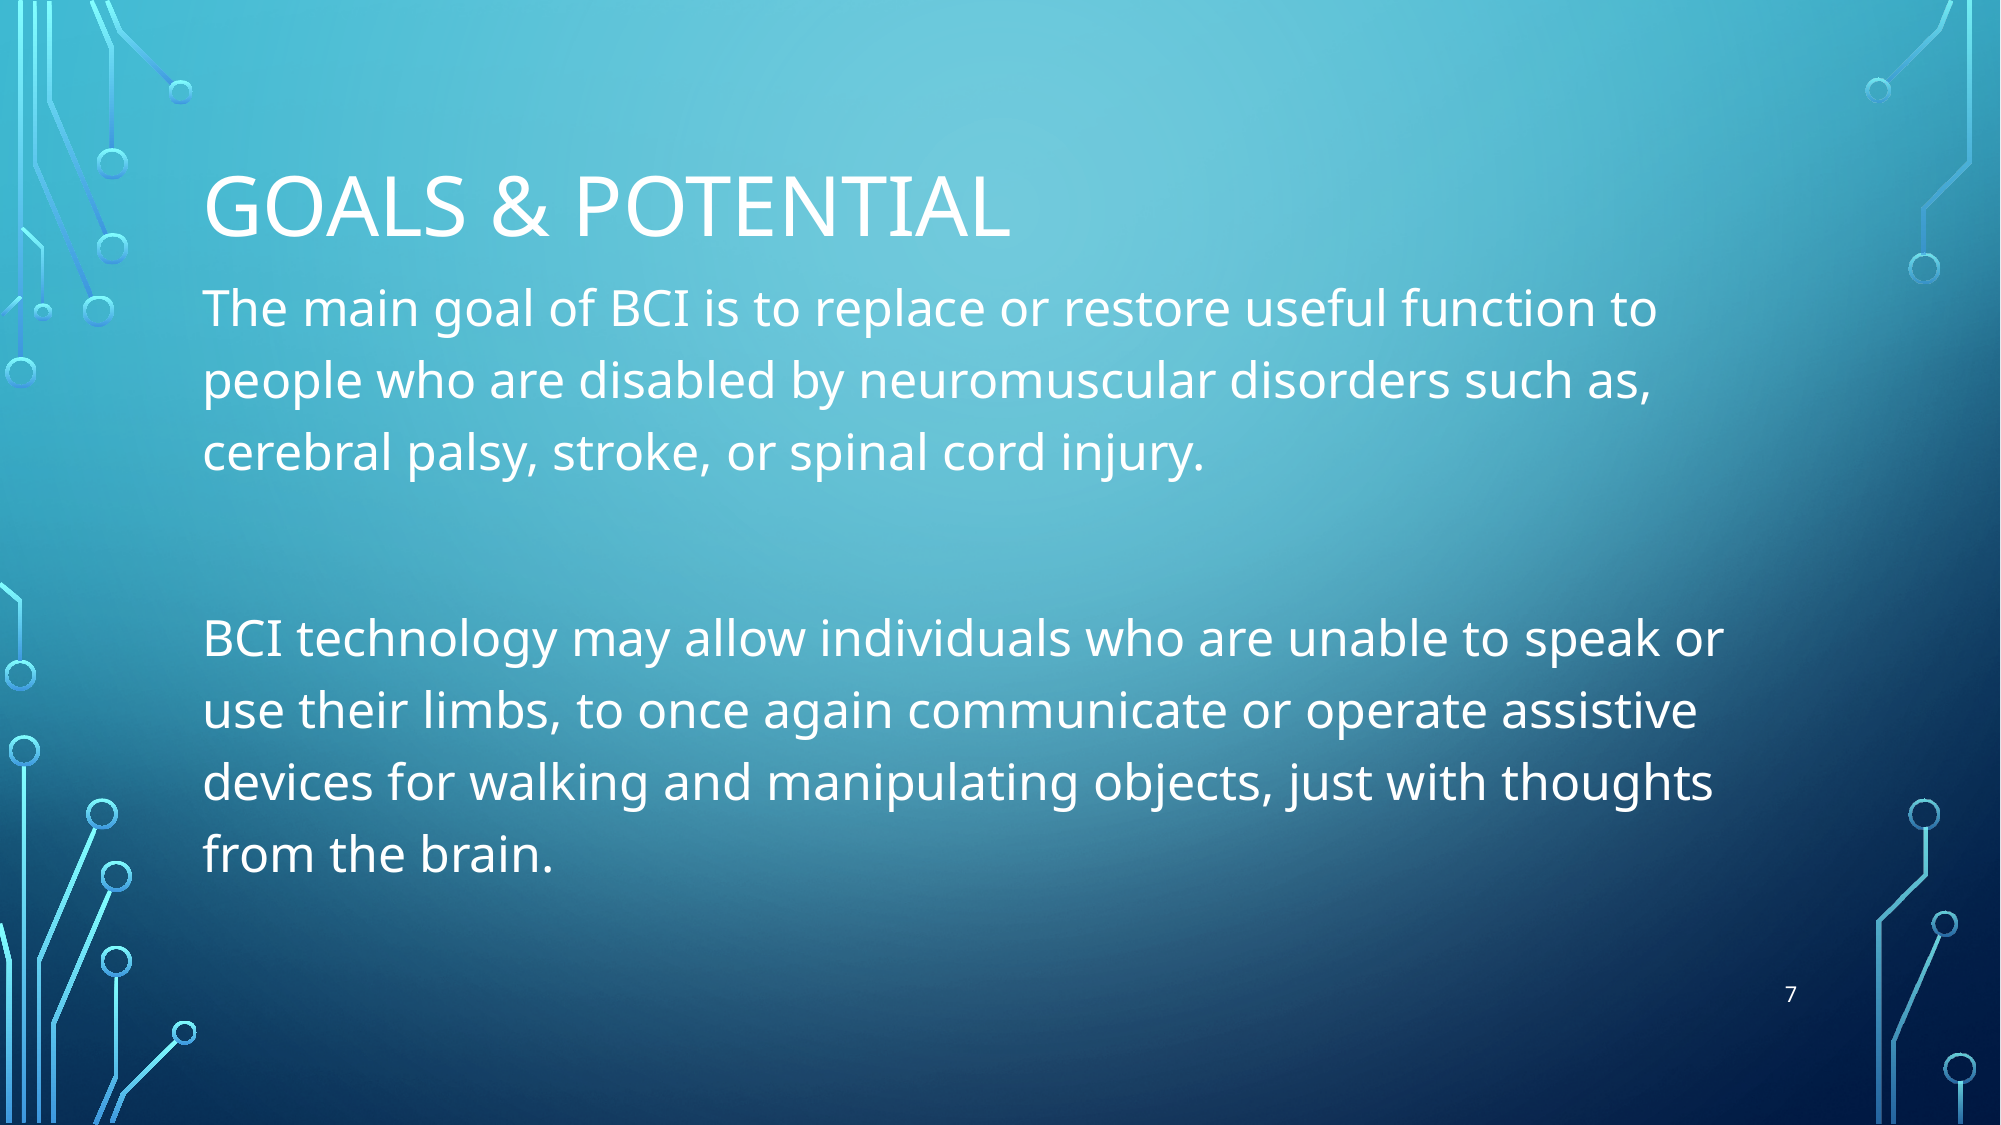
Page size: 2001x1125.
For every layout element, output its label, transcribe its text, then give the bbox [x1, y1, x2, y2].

list The main goal of BCI is to replace or restore useful function to people who are disabled by neuromuscular disorders such as, cerebral palsy, stroke, or spinal cord injury. BCI technology may allow individuals who are unable to speak or use their limbs, to once again communicate or operate assistive devices for walking and manipulating objects, just with thoughts from the brain. [187, 237, 1812, 910]
slide_number 7 [1685, 965, 1813, 1025]
title Goals & POTENTIAL [187, 96, 1813, 323]
